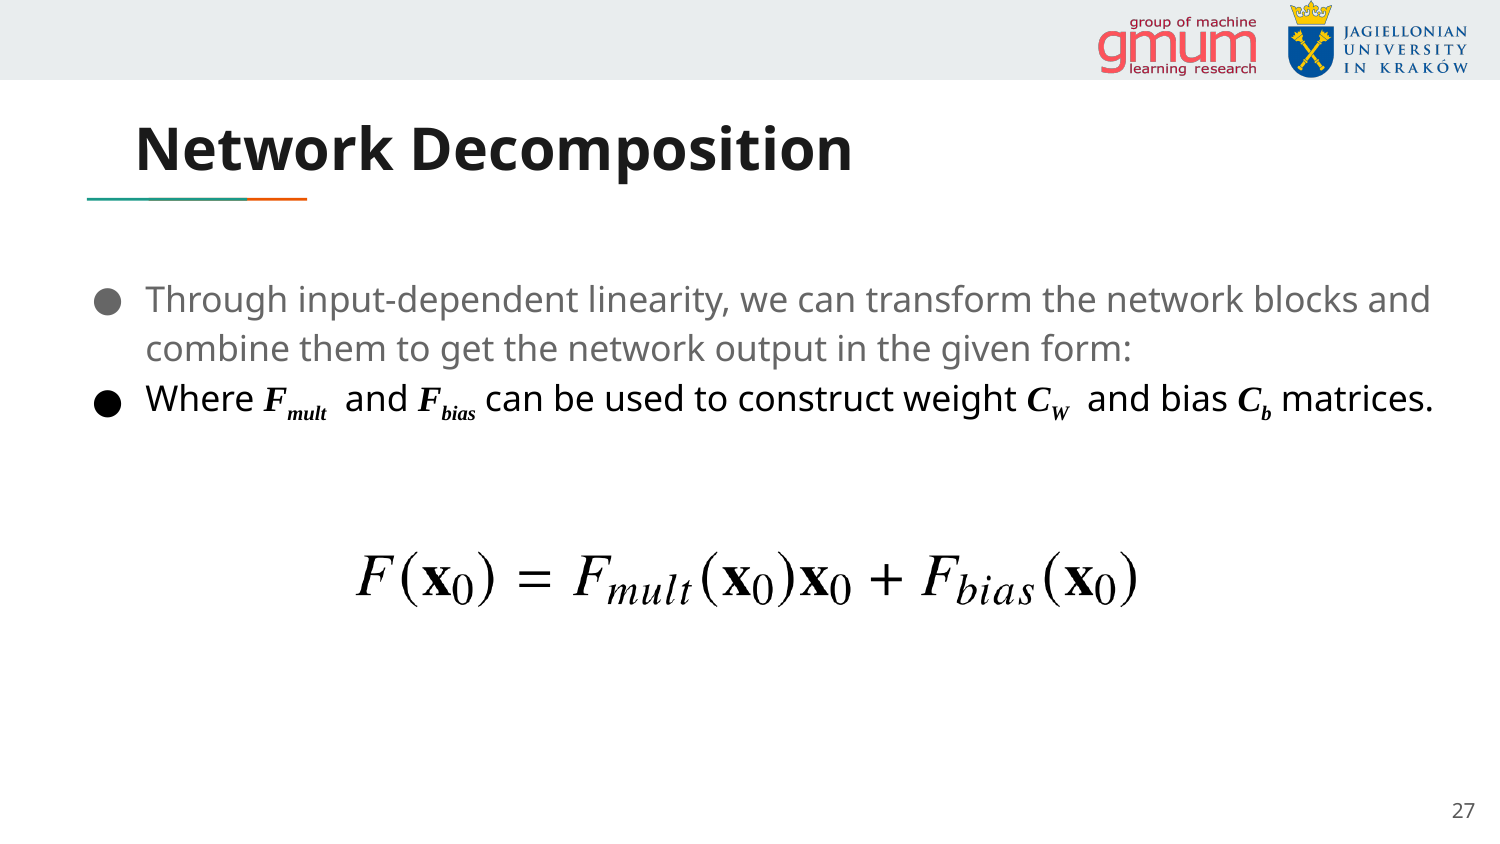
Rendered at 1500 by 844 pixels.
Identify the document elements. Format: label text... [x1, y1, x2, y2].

picture [337, 536, 1163, 664]
picture [1288, 0, 1468, 78]
title Network Decomposition [119, 95, 1198, 184]
slide_number ‹#› [1400, 779, 1491, 844]
picture [1080, 0, 1275, 92]
list Through input-dependent linearity, we can transform the network blocks and combine them to get the network output in the given form: Where Fmult and Fbias can be used to construct weight CW and bias Cb matrices. [59, 255, 1452, 488]
